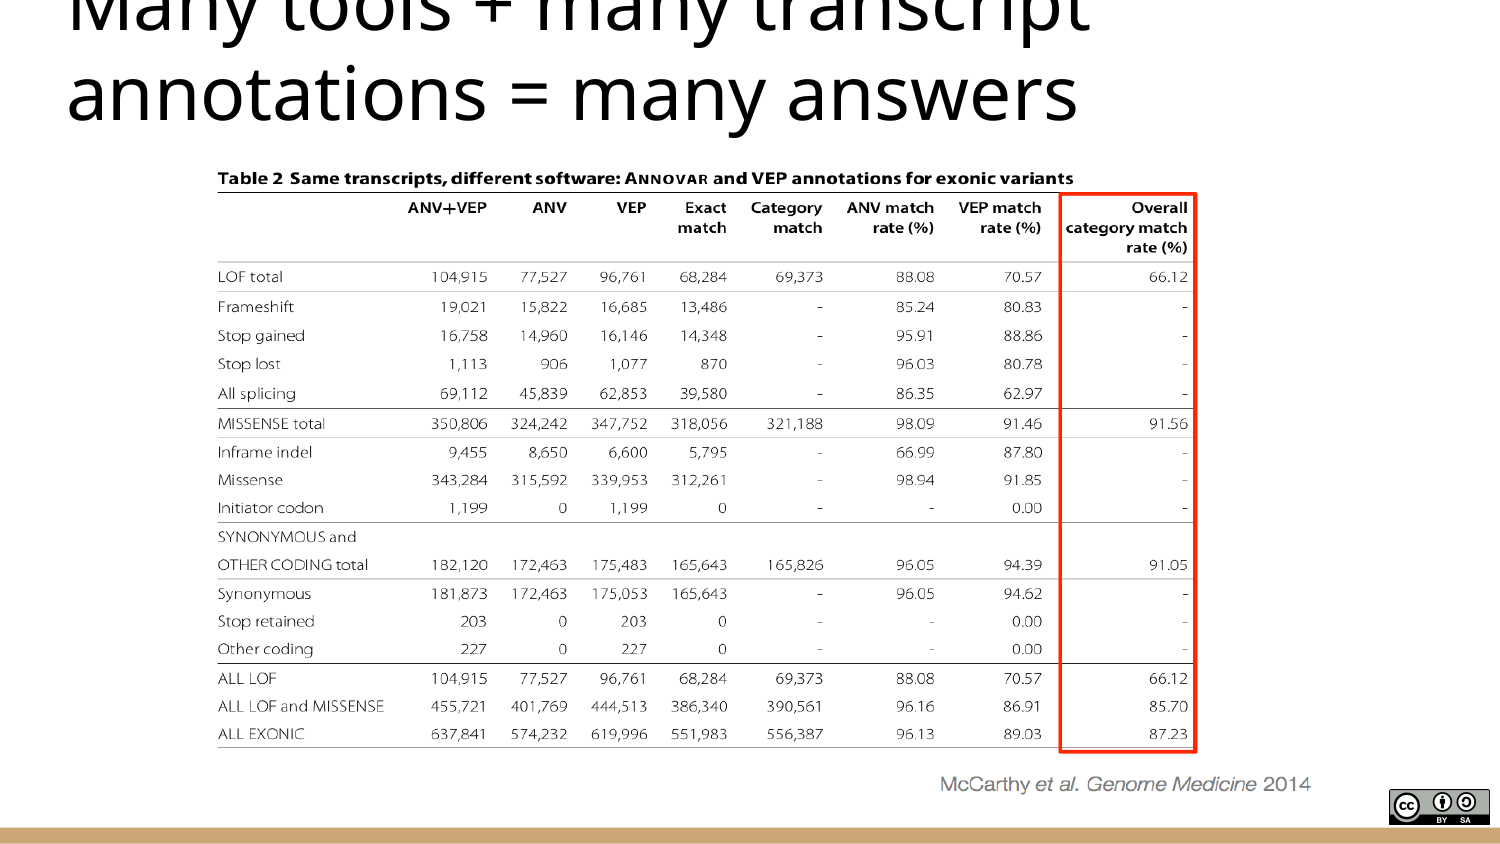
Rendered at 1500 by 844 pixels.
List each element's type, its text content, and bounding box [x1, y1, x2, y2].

picture [1389, 789, 1490, 825]
title Many tools + many transcript annotations = many answers [51, 14, 1449, 151]
picture [159, 149, 1336, 797]
